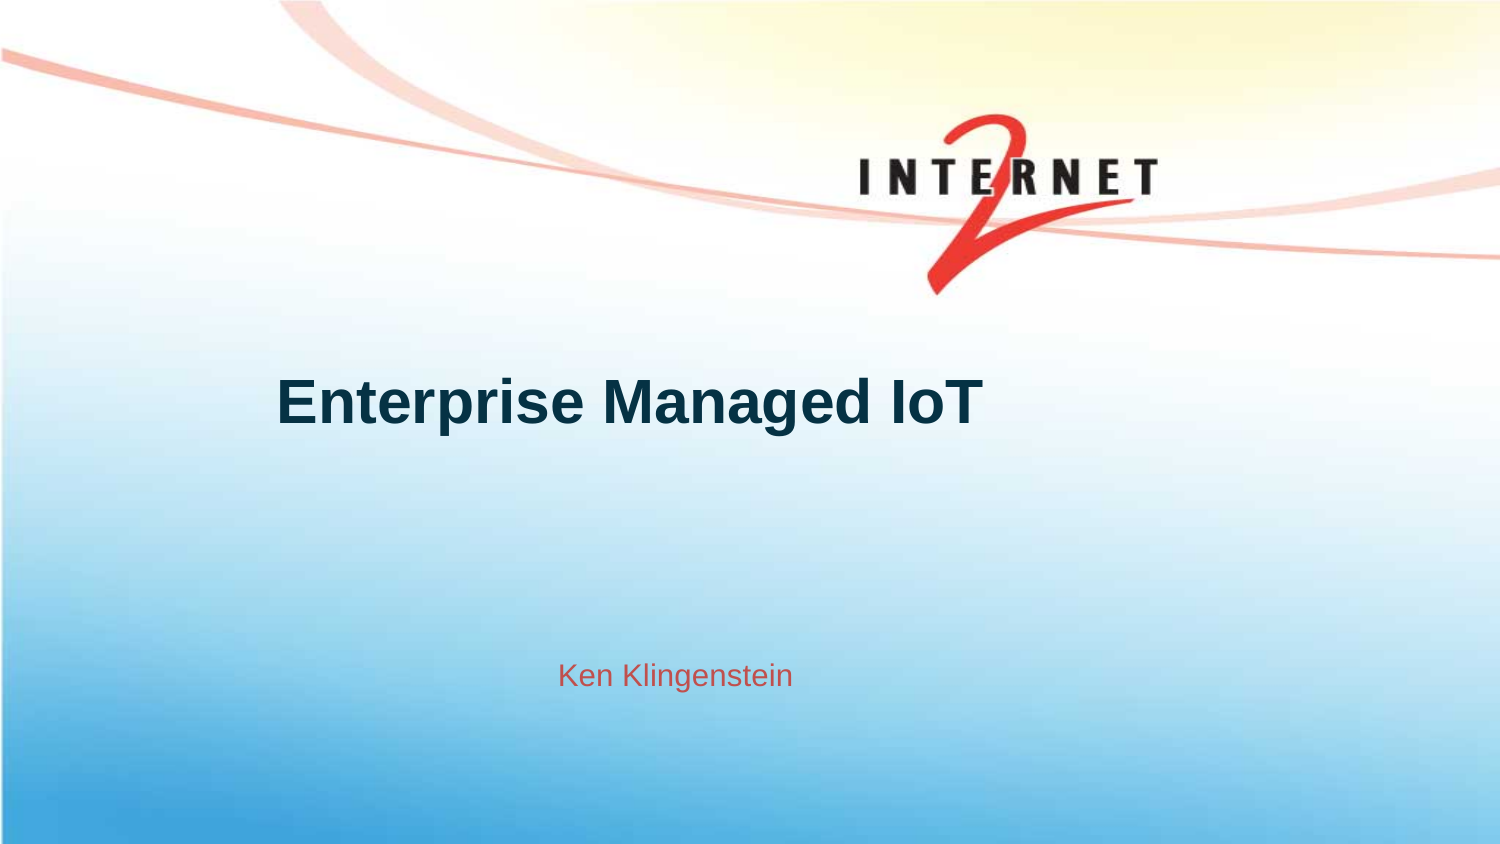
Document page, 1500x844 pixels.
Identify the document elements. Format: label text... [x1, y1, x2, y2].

picture [0, 0, 1500, 844]
title Enterprise Managed IoT [261, 354, 1307, 588]
list Ken Klingenstein [543, 587, 1336, 701]
